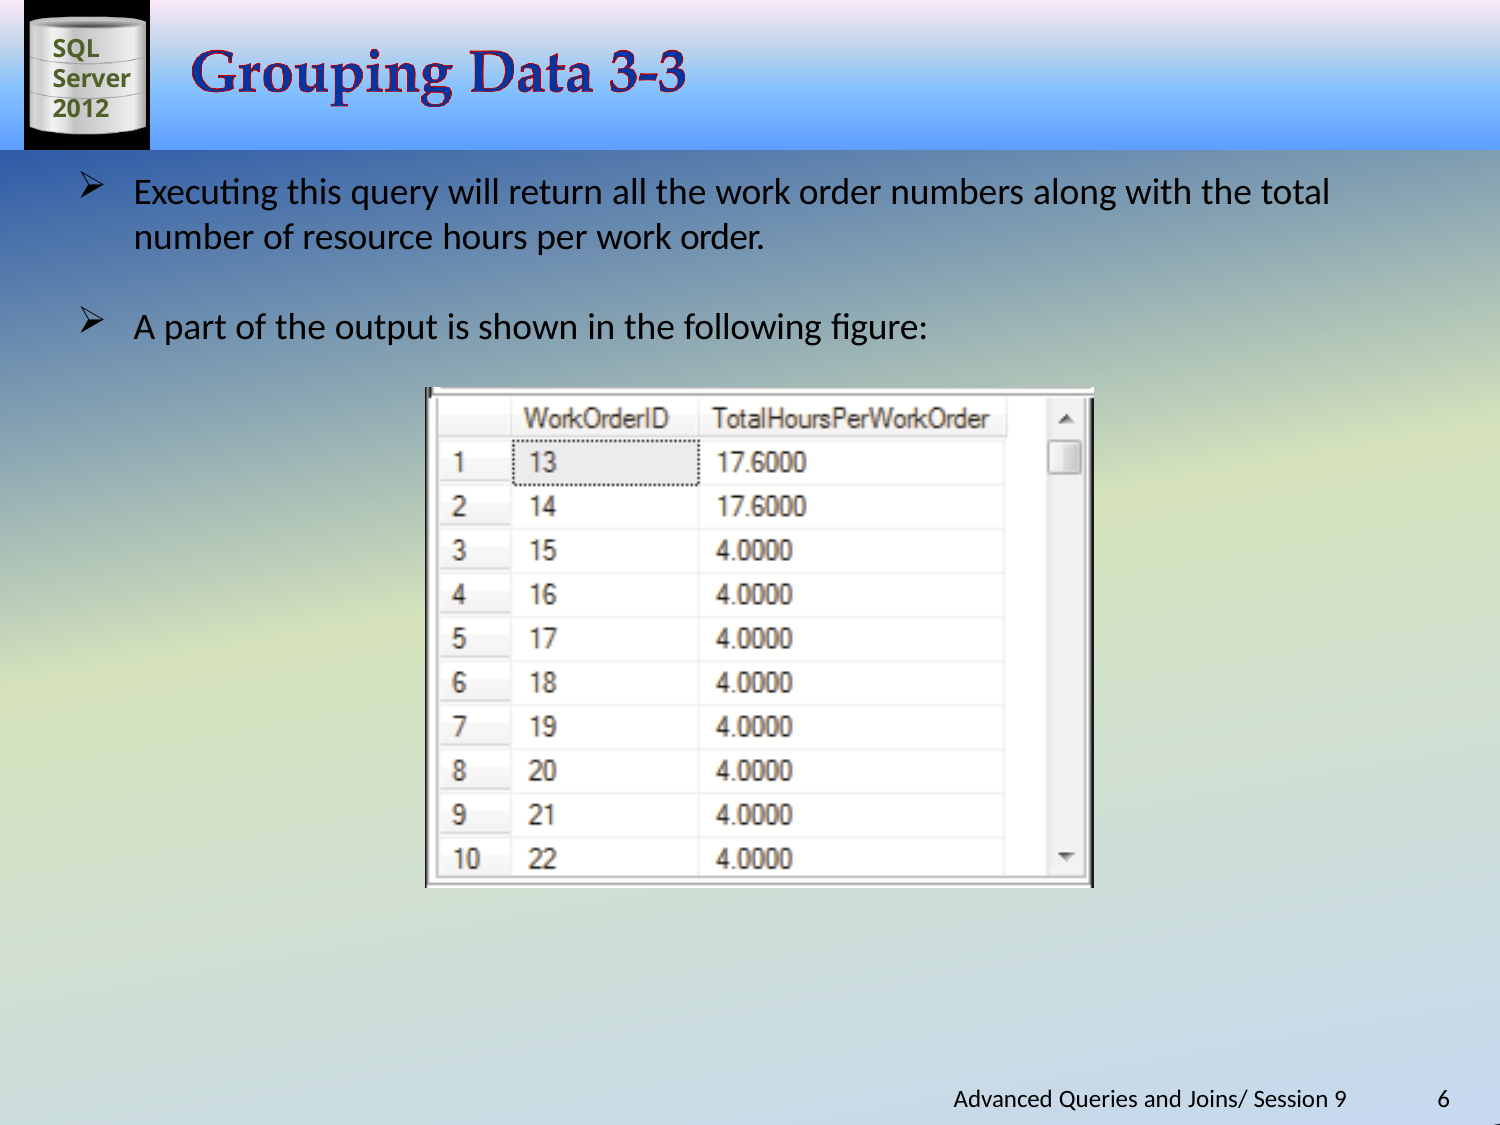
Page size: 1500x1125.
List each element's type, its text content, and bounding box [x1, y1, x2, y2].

text_box Executing this query will return all the work order numbers along with the total number of resource hours per work order. A part of the output is shown in the following figure: [75, 165, 1341, 347]
text_box 6 [1431, 1086, 1457, 1113]
picture [0, 151, 1500, 1125]
picture [192, 49, 686, 107]
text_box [0, 0, 1500, 151]
footer Advanced Queries and Joins/ Session 9 [951, 1086, 1350, 1125]
